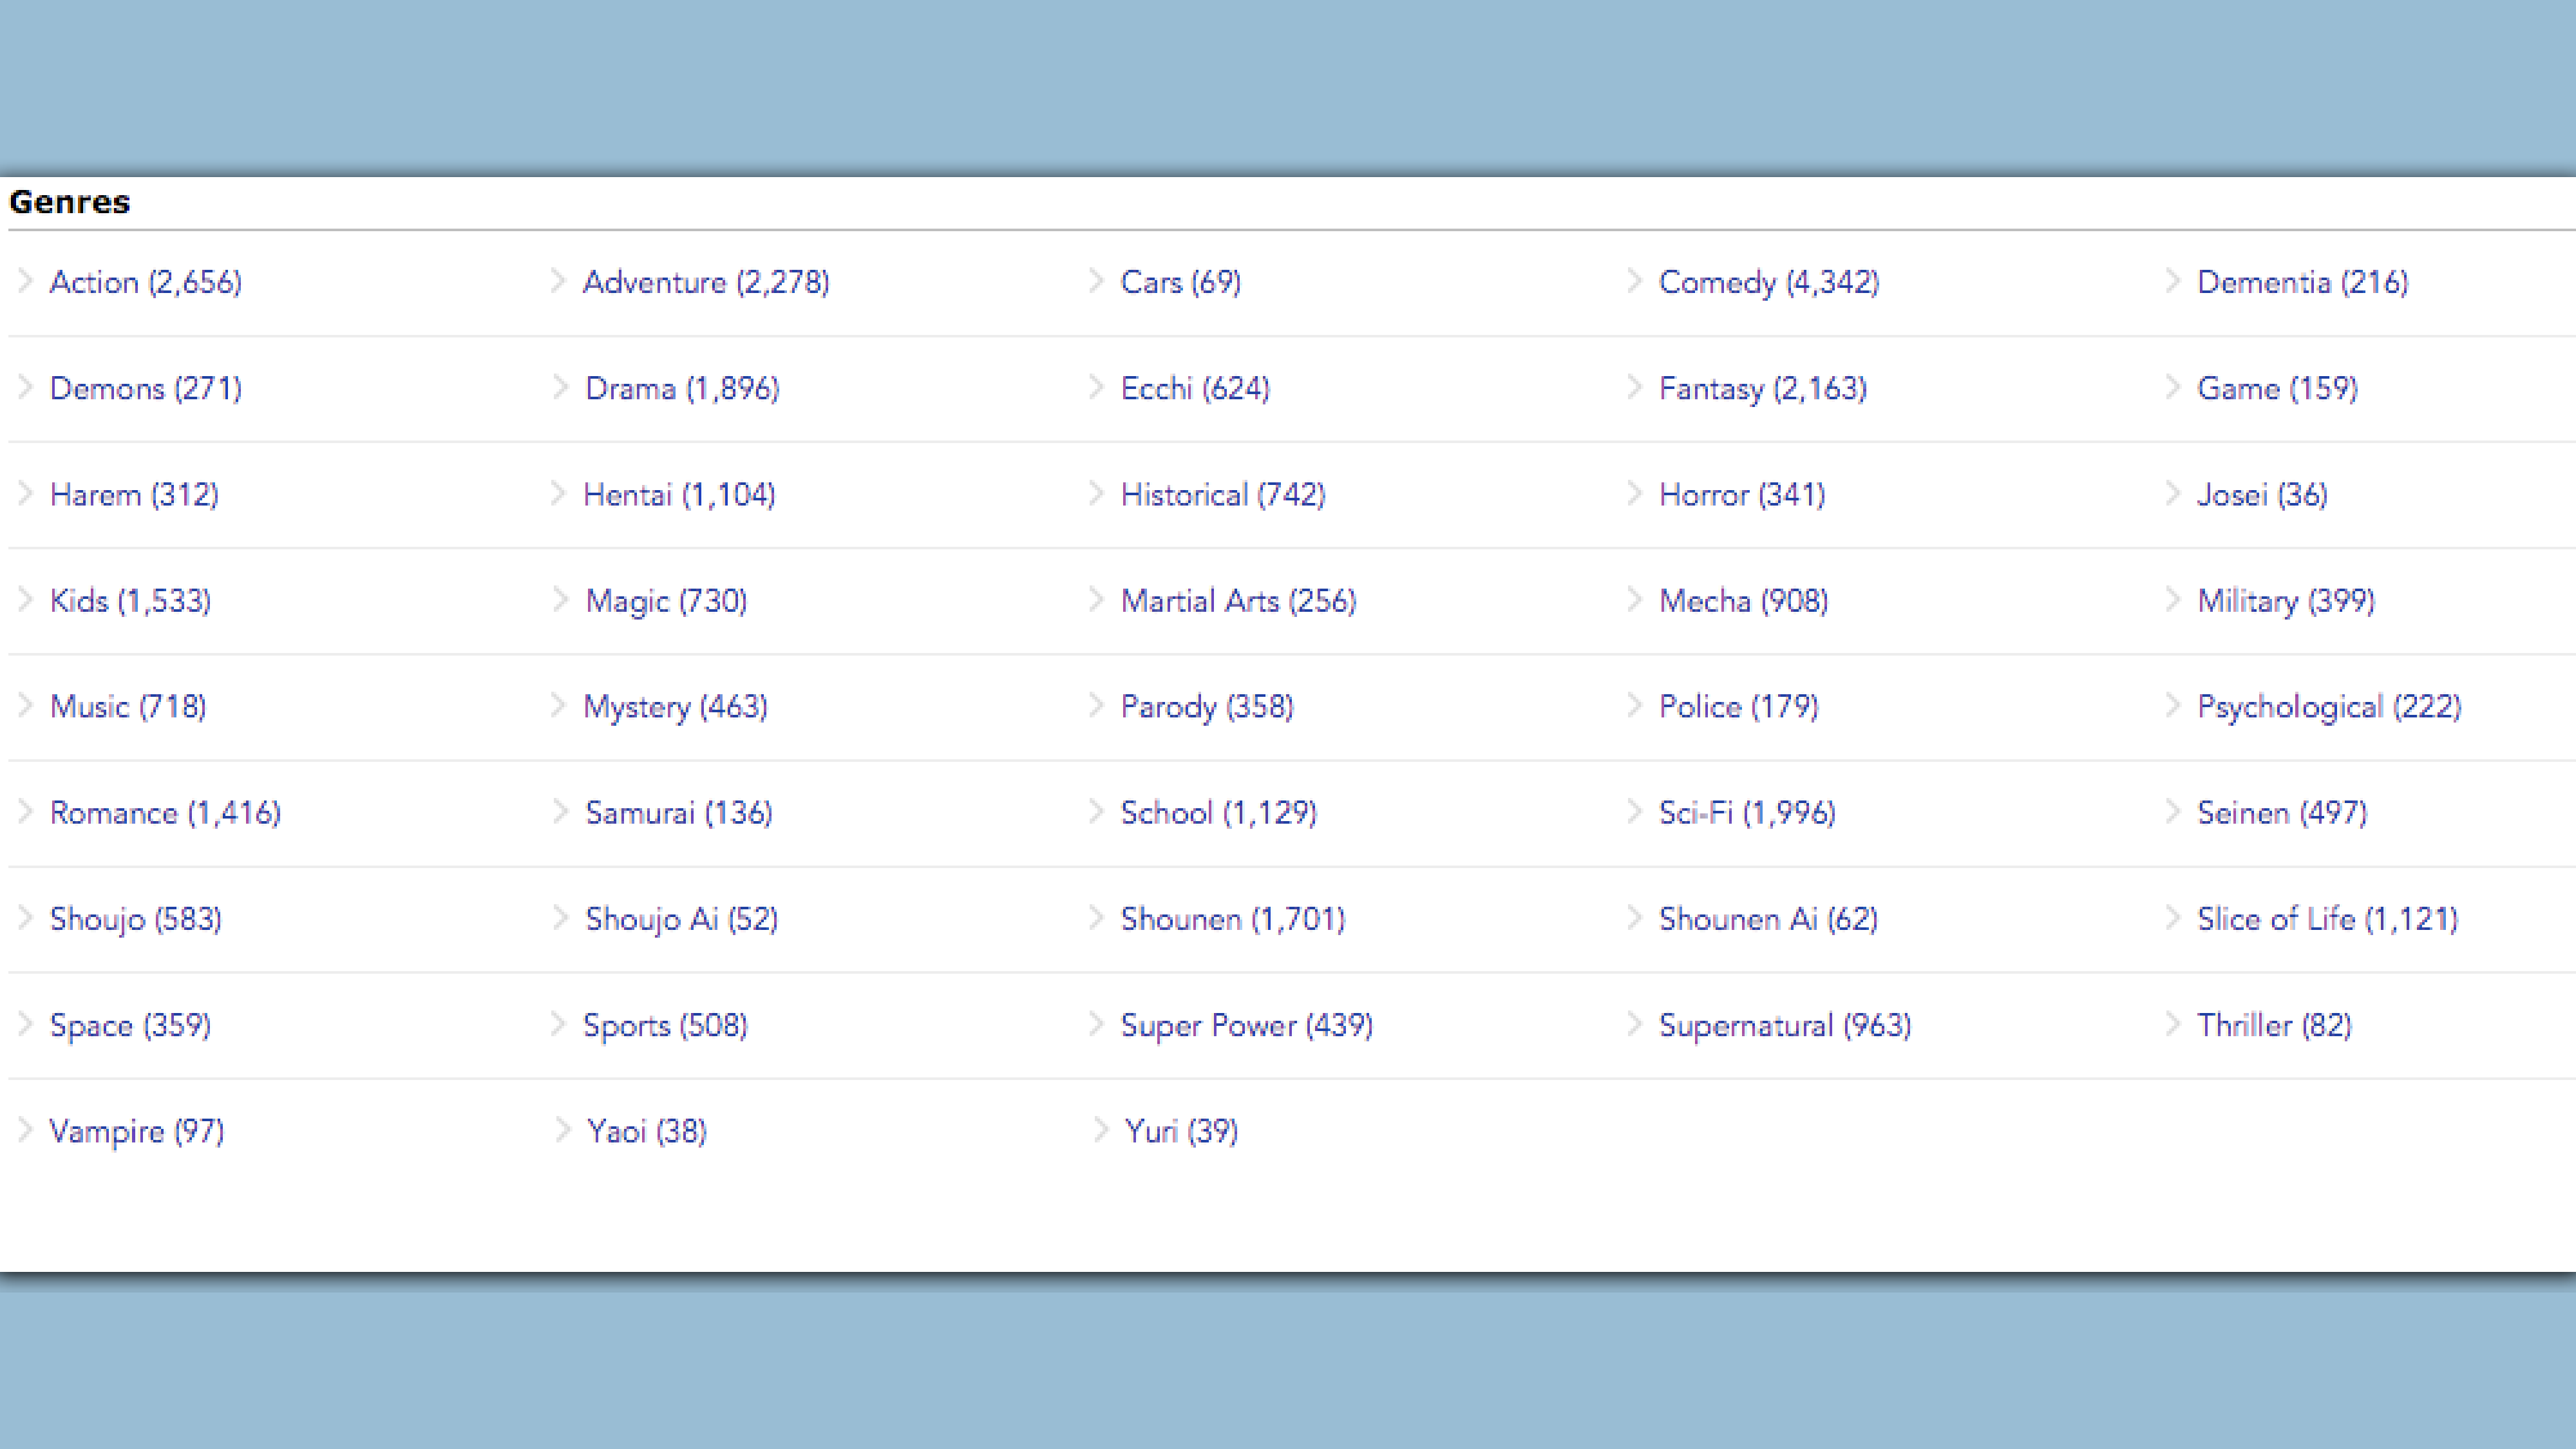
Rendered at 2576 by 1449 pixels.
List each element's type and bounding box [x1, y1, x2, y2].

picture [0, 177, 2576, 1272]
